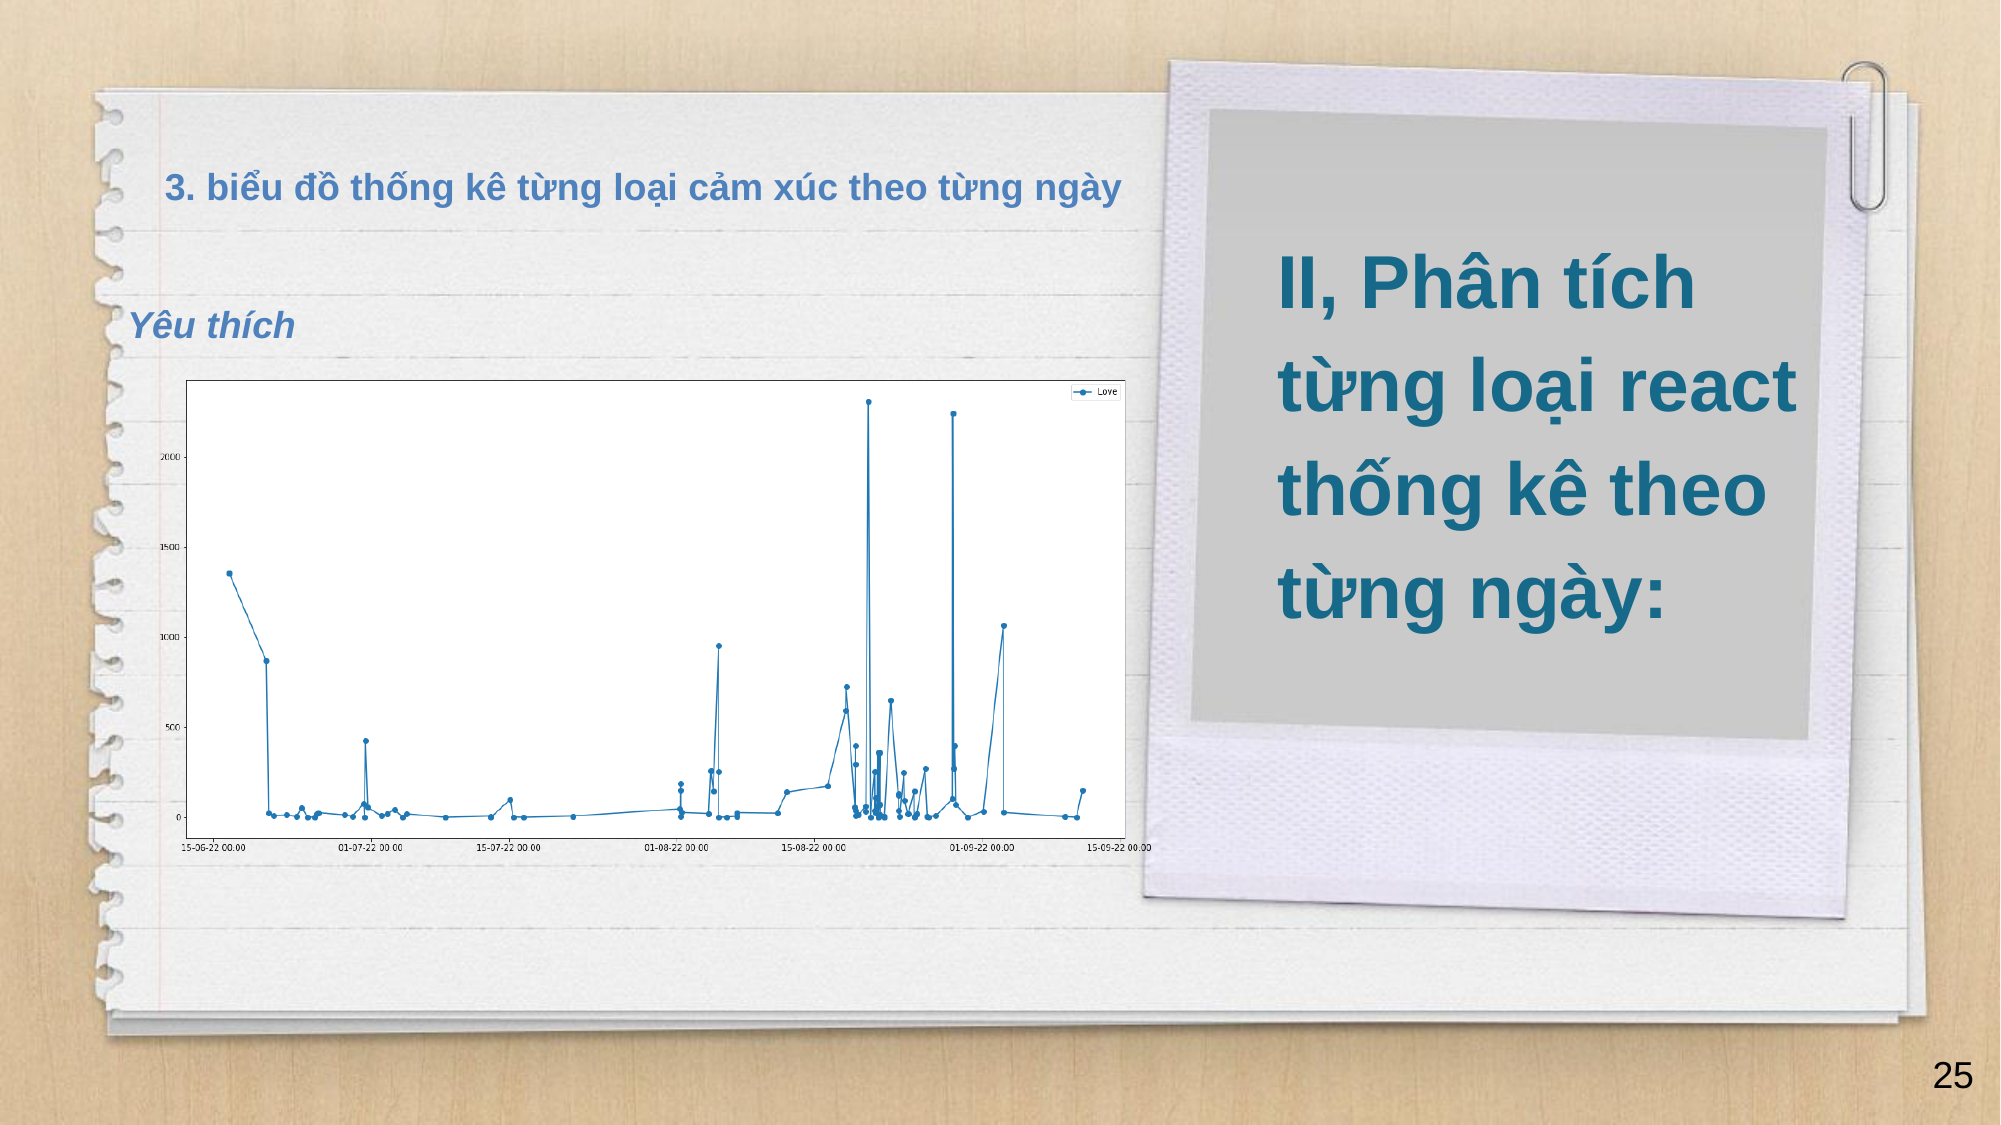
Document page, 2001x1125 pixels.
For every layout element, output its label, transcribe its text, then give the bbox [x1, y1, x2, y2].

picture [0, 0, 2001, 1125]
slide_number 25 [1906, 1022, 2000, 1125]
text_box Yêu thích [112, 287, 1113, 354]
text_box 3. biểu đồ thống kê từng loại cảm xúc theo từng ngày [150, 149, 1151, 216]
text_box II, Phân tích từng loại react thống kê theo từng ngày: [1262, 212, 1813, 641]
